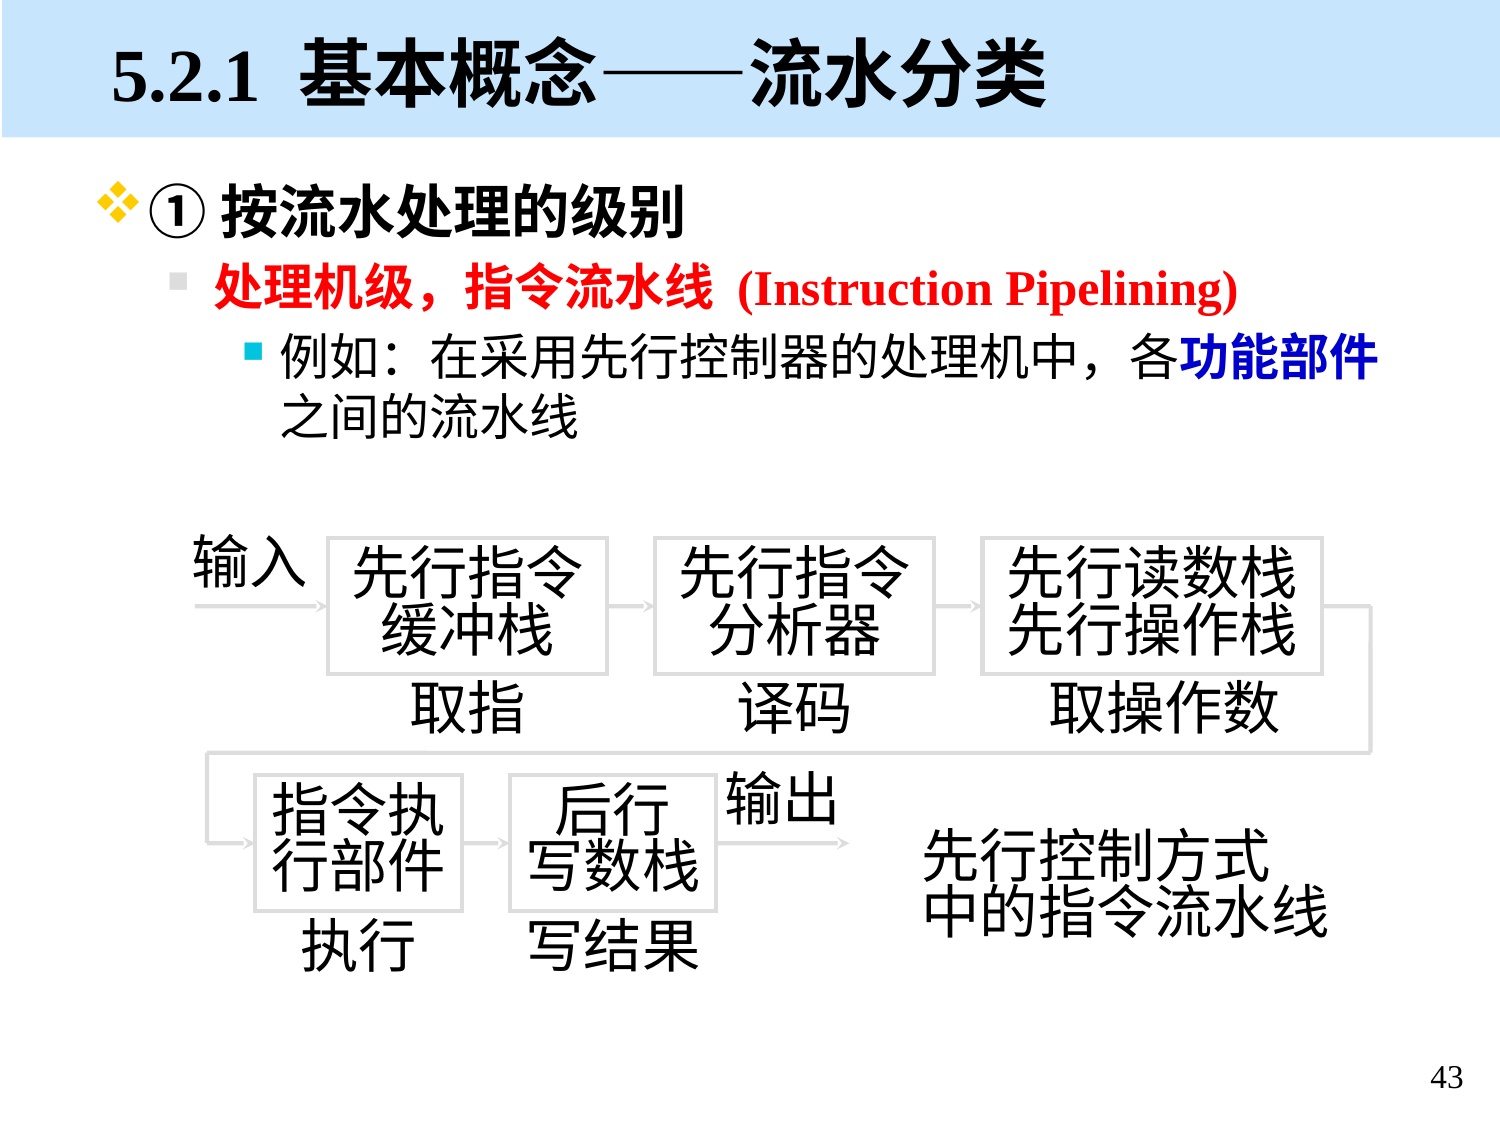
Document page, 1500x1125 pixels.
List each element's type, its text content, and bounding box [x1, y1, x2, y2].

list ①按流水处理的级别 处理机级，指令流水线 (Instruction Pipelining) 例如：在采用先行控制器的处理机中，各功能部件之间的流水线 [76, 167, 1428, 471]
text_box 5.2.1 基本概念——流水分类 [96, 19, 1385, 120]
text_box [170, 527, 1371, 990]
